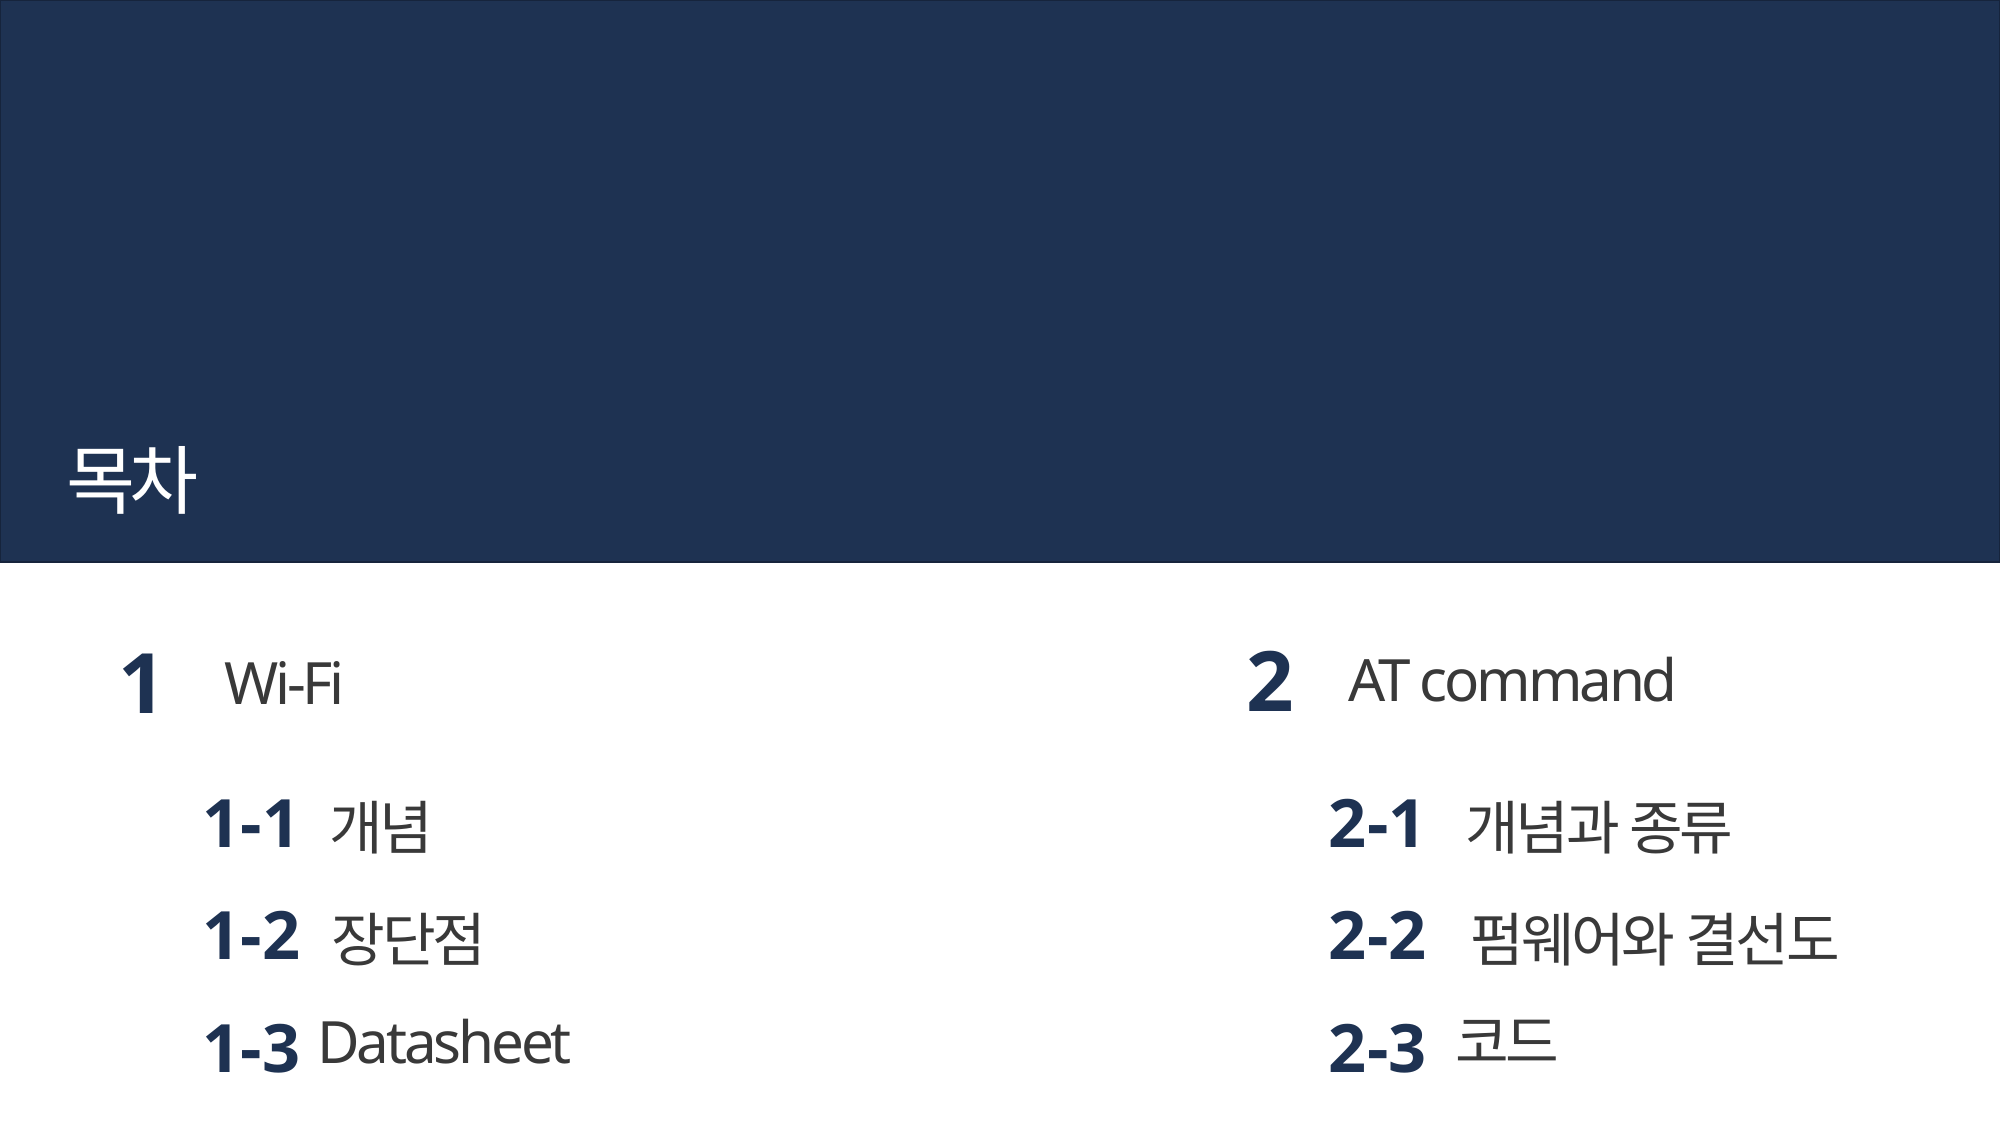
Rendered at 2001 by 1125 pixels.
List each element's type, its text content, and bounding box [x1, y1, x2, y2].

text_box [183, 885, 508, 982]
text_box [0, 0, 2000, 563]
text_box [183, 998, 579, 1095]
text_box 목차 [52, 426, 214, 532]
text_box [1230, 620, 1689, 738]
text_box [101, 623, 362, 740]
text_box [1310, 773, 1764, 870]
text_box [183, 773, 453, 870]
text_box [1310, 885, 1875, 982]
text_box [1310, 998, 1579, 1095]
